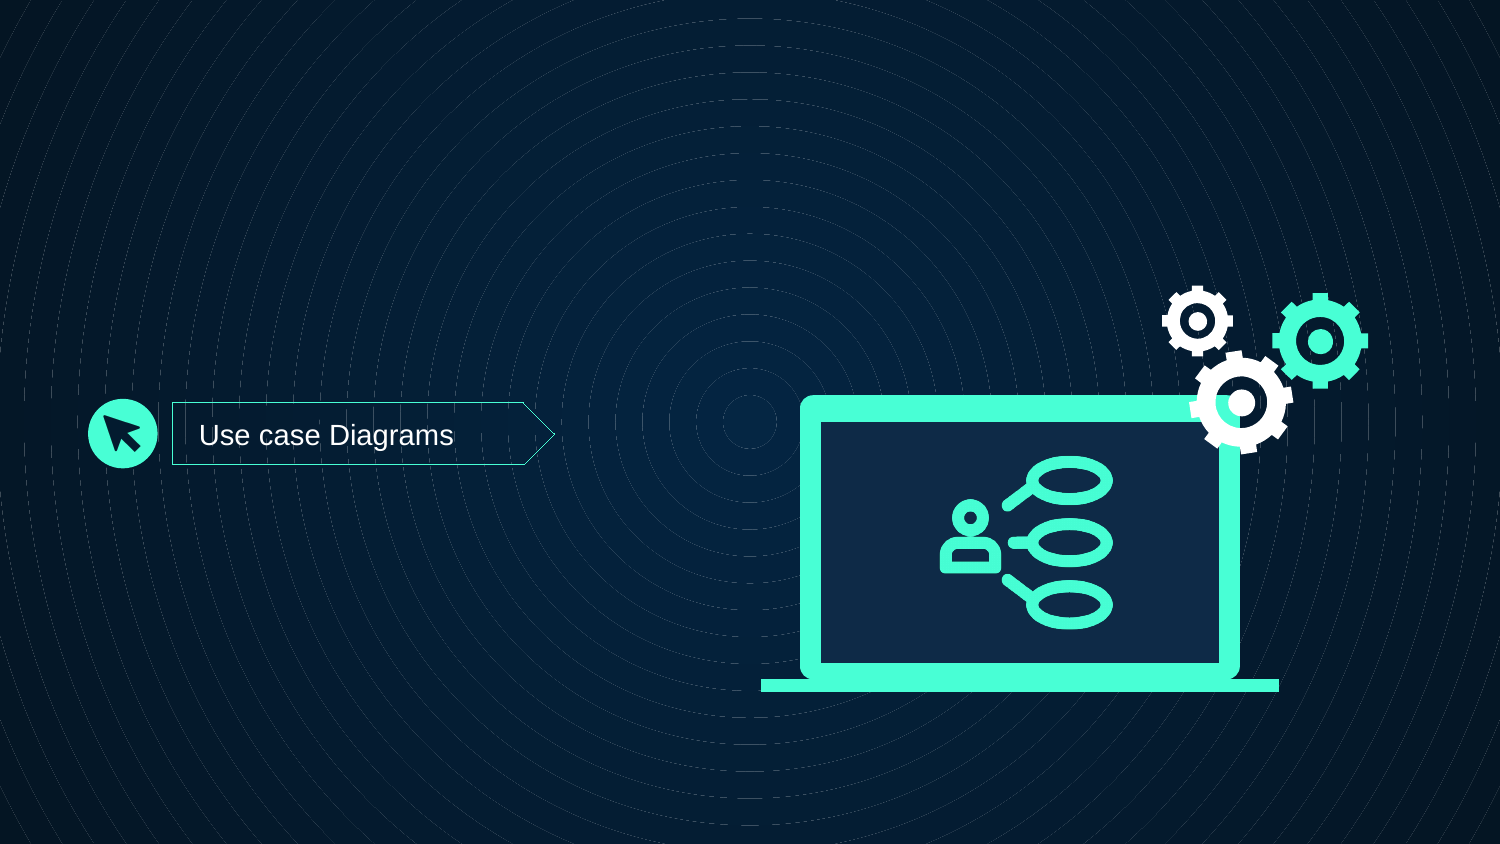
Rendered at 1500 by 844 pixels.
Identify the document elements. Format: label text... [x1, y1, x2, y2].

text_box [1189, 350, 1294, 455]
text_box [760, 678, 1280, 693]
picture [90, 402, 154, 466]
text_box [172, 402, 555, 465]
text_box [1162, 285, 1233, 357]
text_box [820, 421, 1219, 663]
text_box Use case Diagrams [184, 409, 502, 459]
text_box [800, 395, 1240, 678]
picture [926, 443, 1125, 642]
text_box [1272, 293, 1369, 389]
